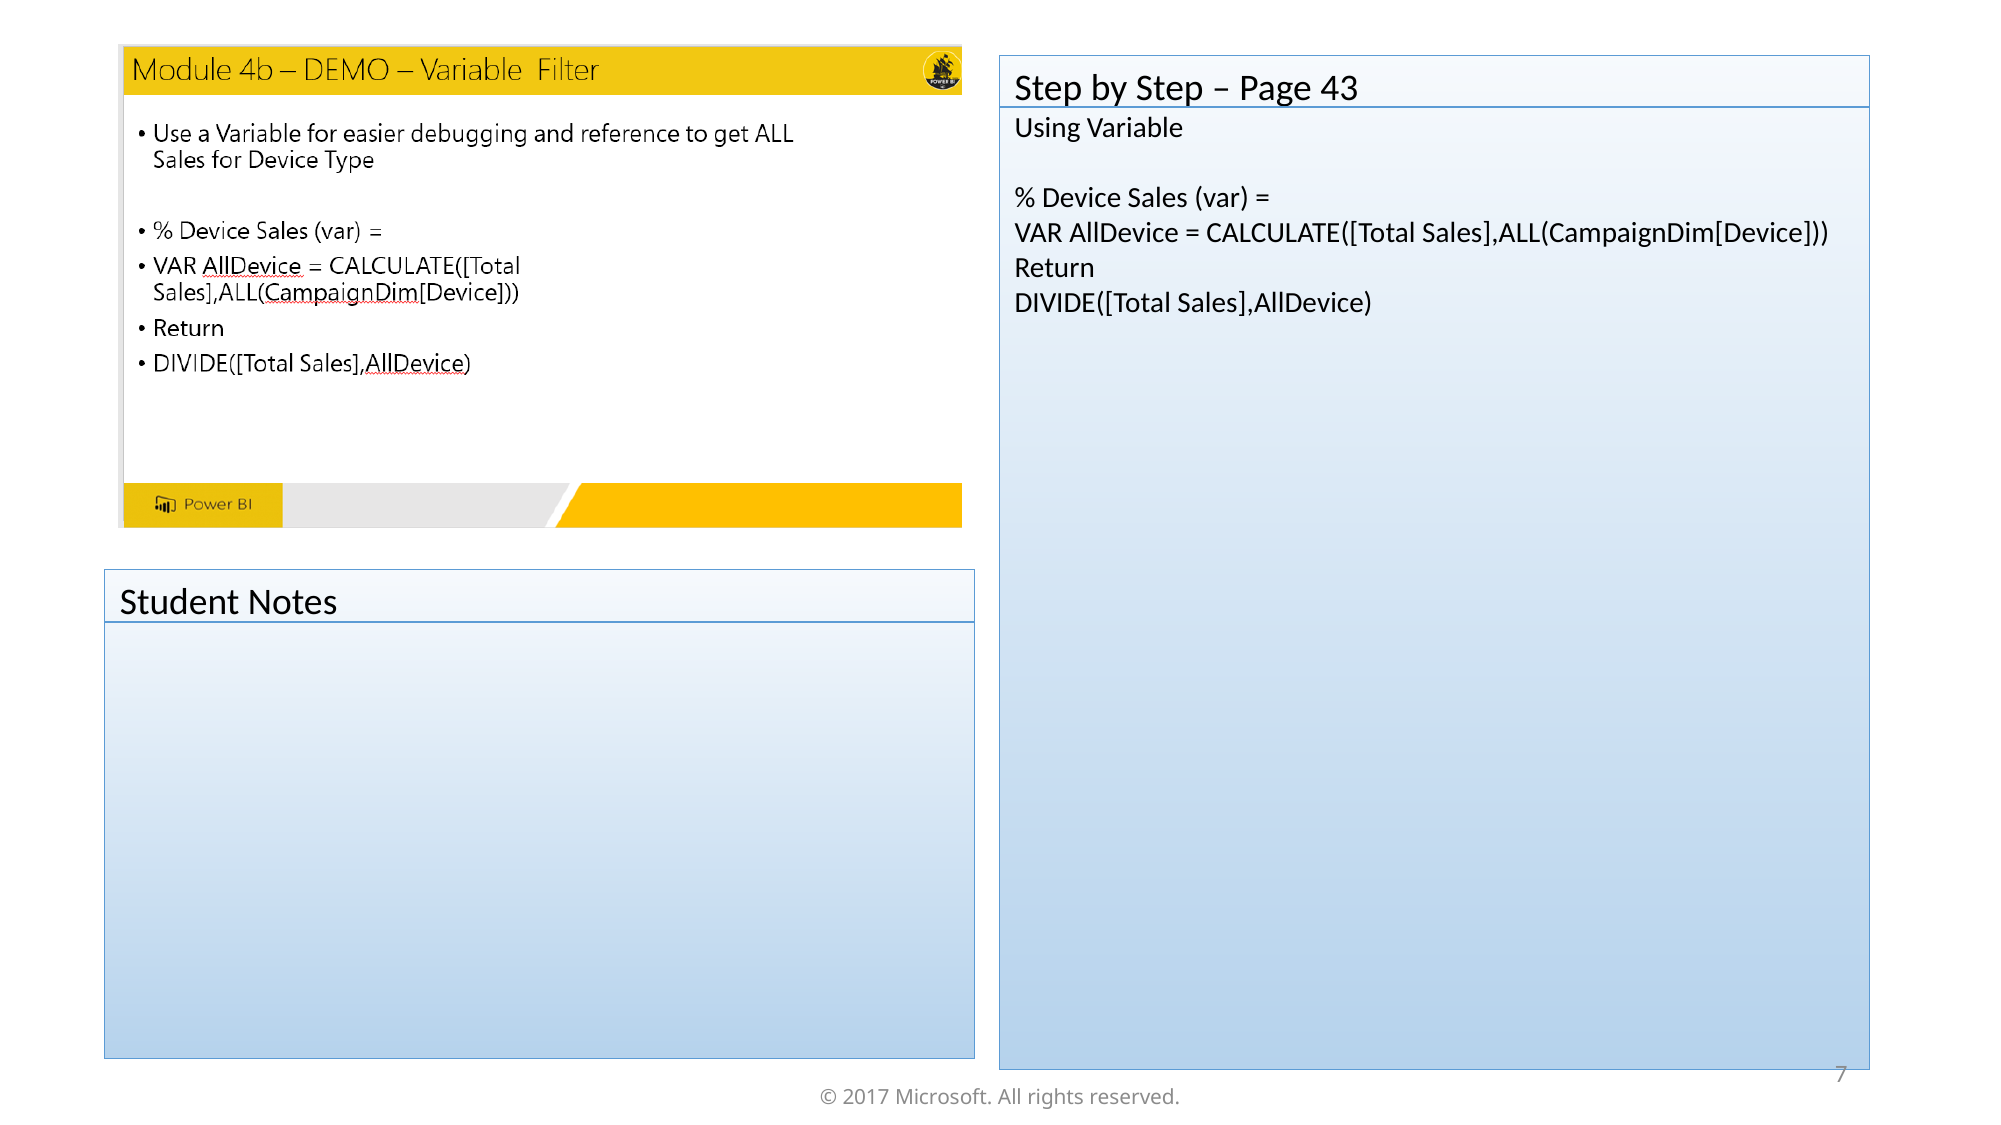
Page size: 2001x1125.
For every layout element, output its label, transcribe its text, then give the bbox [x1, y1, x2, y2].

footer © 2017 Microsoft. All rights reserved. [662, 1076, 1338, 1115]
slide_number 7 [1412, 1070, 1863, 1103]
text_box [999, 55, 1870, 1070]
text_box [104, 569, 975, 1059]
picture [118, 44, 962, 528]
